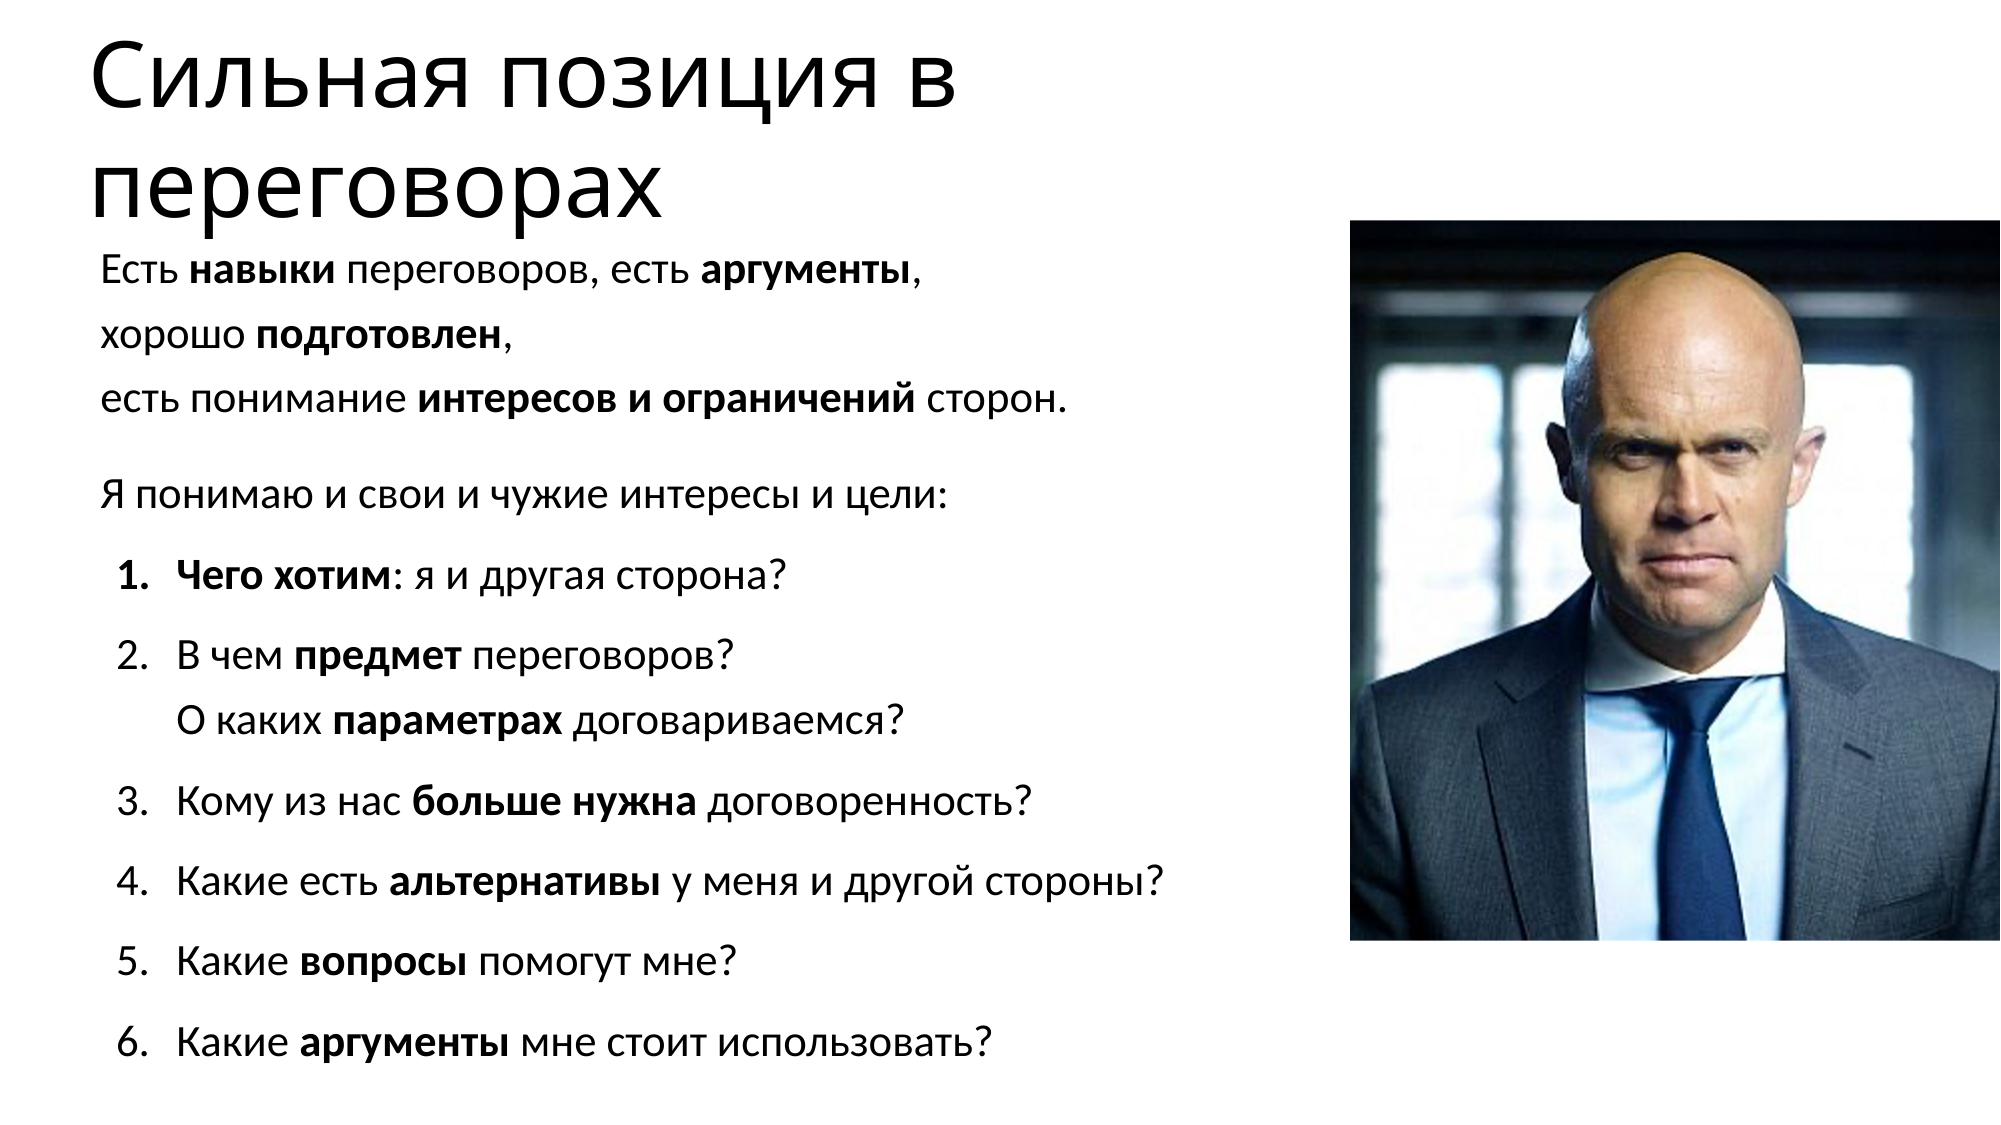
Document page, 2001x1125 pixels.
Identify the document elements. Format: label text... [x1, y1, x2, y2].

title Сильная позиция в переговорах [85, 14, 1435, 220]
picture [1349, 220, 2000, 941]
list Есть навыки переговоров, есть аргументы, хорошо подготовлен, есть понимание интересов и ограничений сторон. Я понимаю и свои и чужие интересы и цели: Чего хотим: я и другая сторона? В чем предмет переговоров? О каких параметрах договариваемся? Кому из нас больше нужна договоренность? Какие есть альтернативы у меня и другой стороны? Какие вопросы помогут мне? Какие аргументы мне стоит использовать? [85, 220, 1350, 1080]
